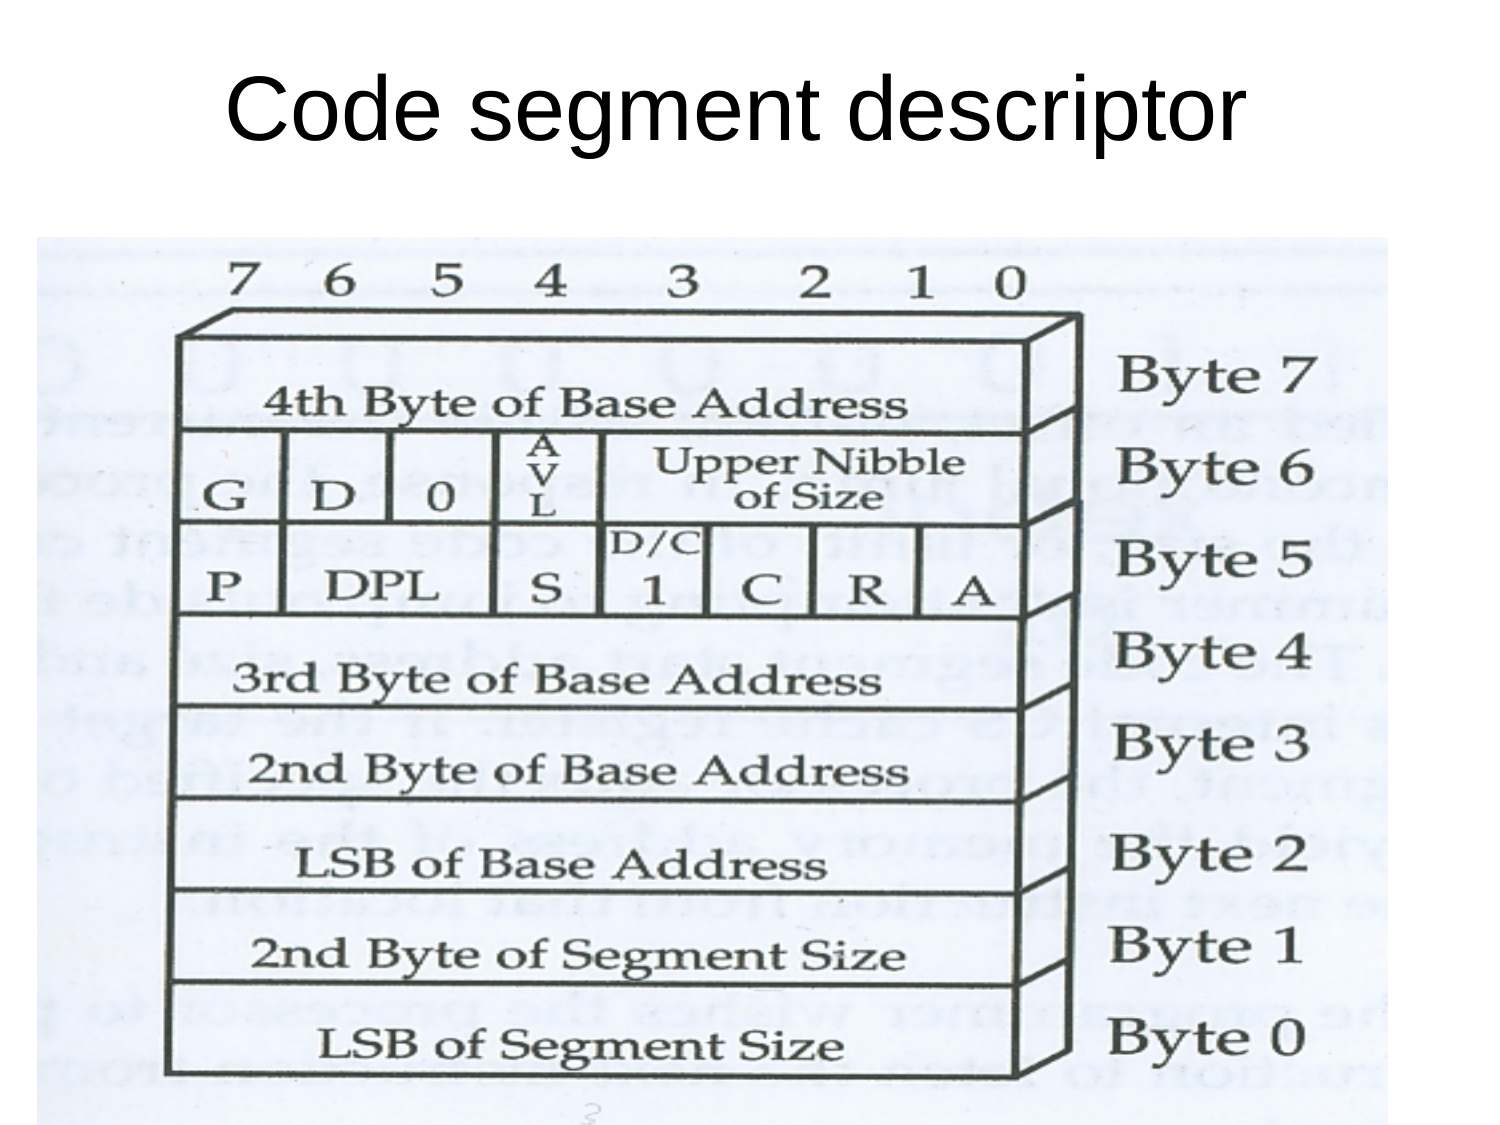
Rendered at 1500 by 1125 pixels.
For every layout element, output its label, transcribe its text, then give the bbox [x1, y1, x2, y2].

title Code segment descriptor [74, 44, 1426, 163]
picture [37, 237, 1388, 1125]
